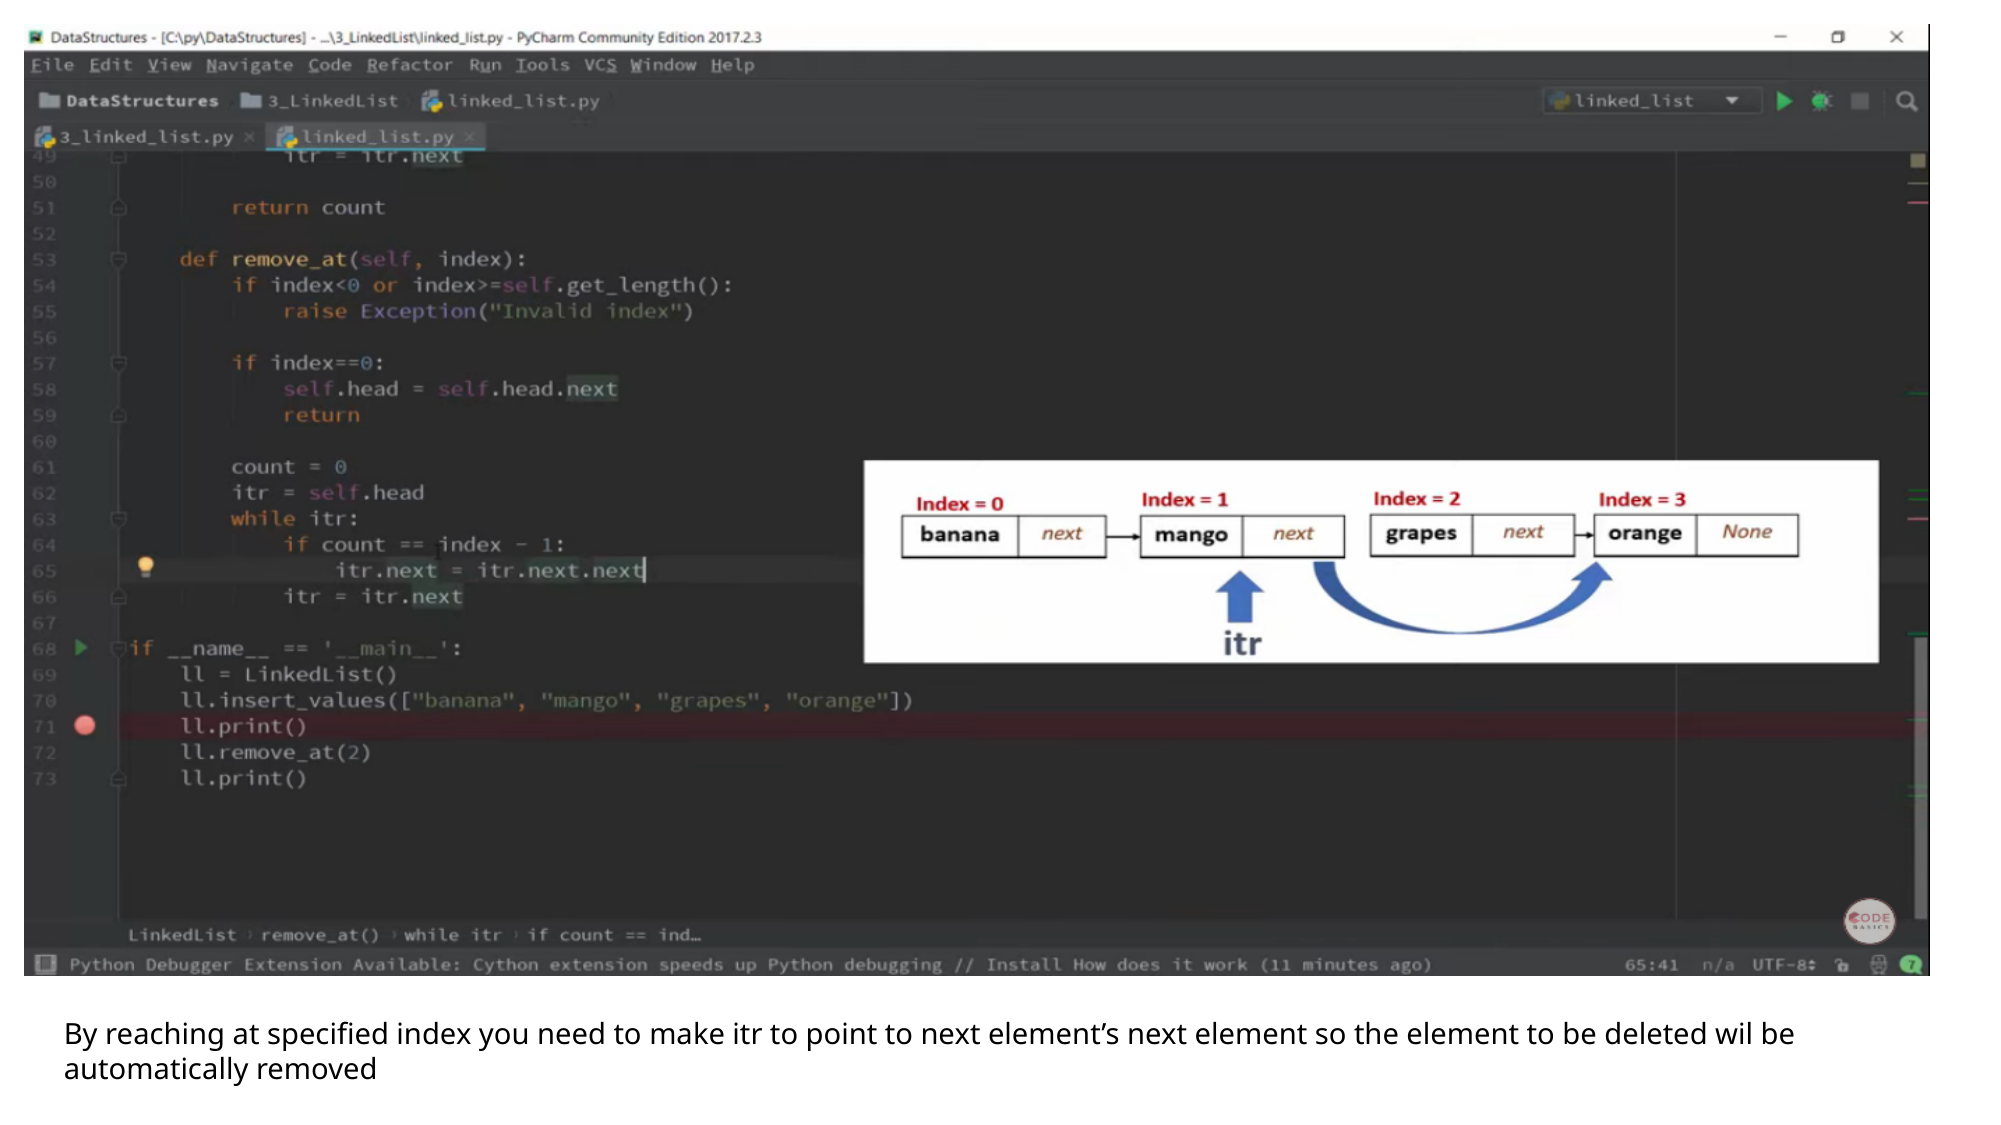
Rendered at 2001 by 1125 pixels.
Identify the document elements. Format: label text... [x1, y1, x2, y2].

text_box By reaching at specified index you need to make itr to point to next element’s next element so the element to be deleted wil be automatically removed [48, 1000, 1819, 1101]
picture [24, 24, 1930, 976]
